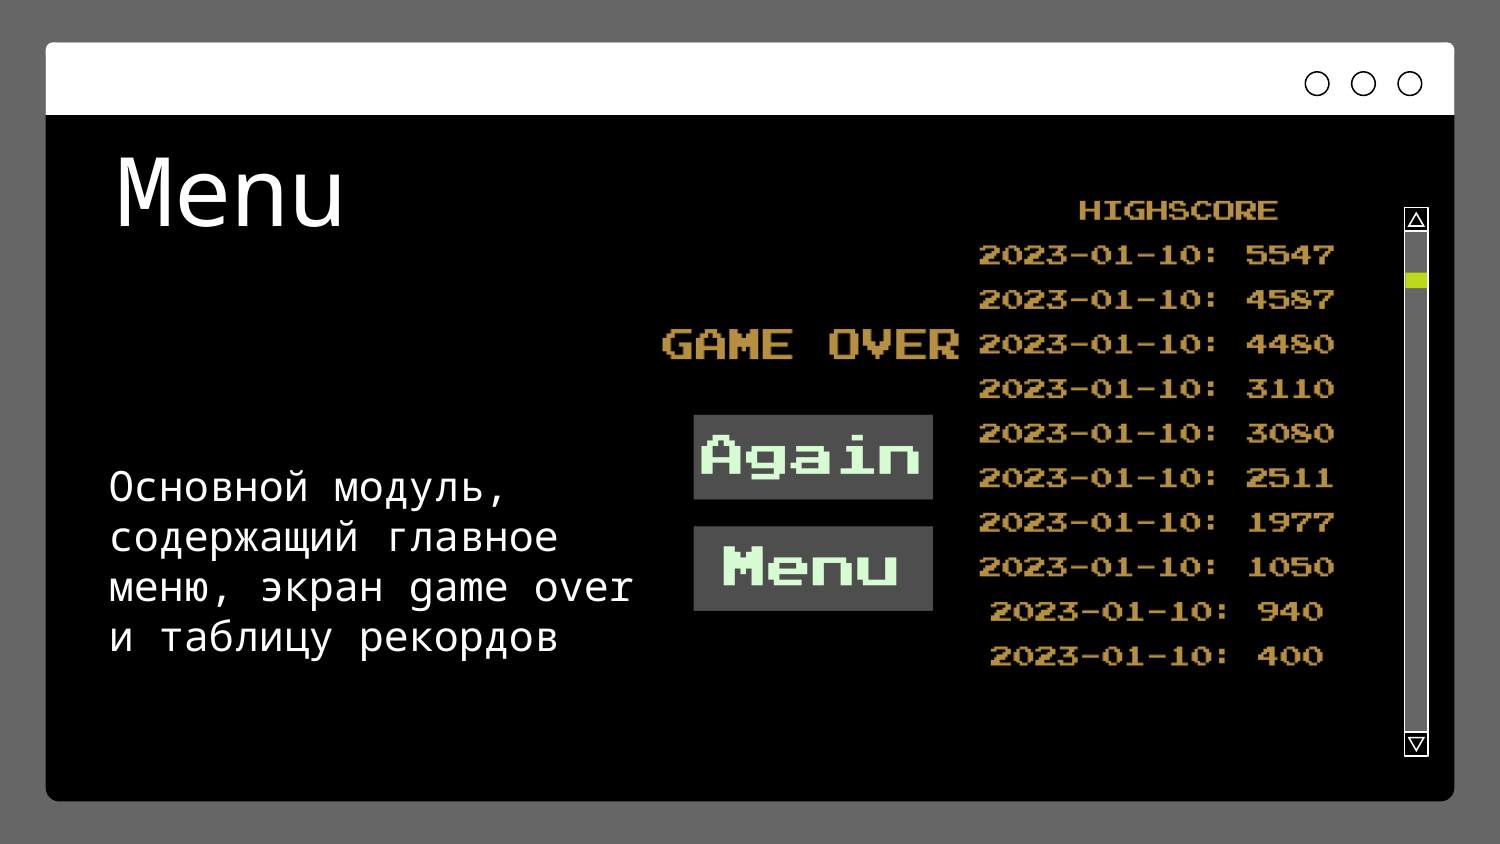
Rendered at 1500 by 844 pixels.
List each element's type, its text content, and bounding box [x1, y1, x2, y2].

title Menu [101, 115, 1399, 248]
picture [646, 182, 1356, 710]
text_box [1404, 207, 1429, 757]
subtitle Основной модуль, содержащий главное меню, экран game over и таблицу рекордов [19, 213, 641, 675]
